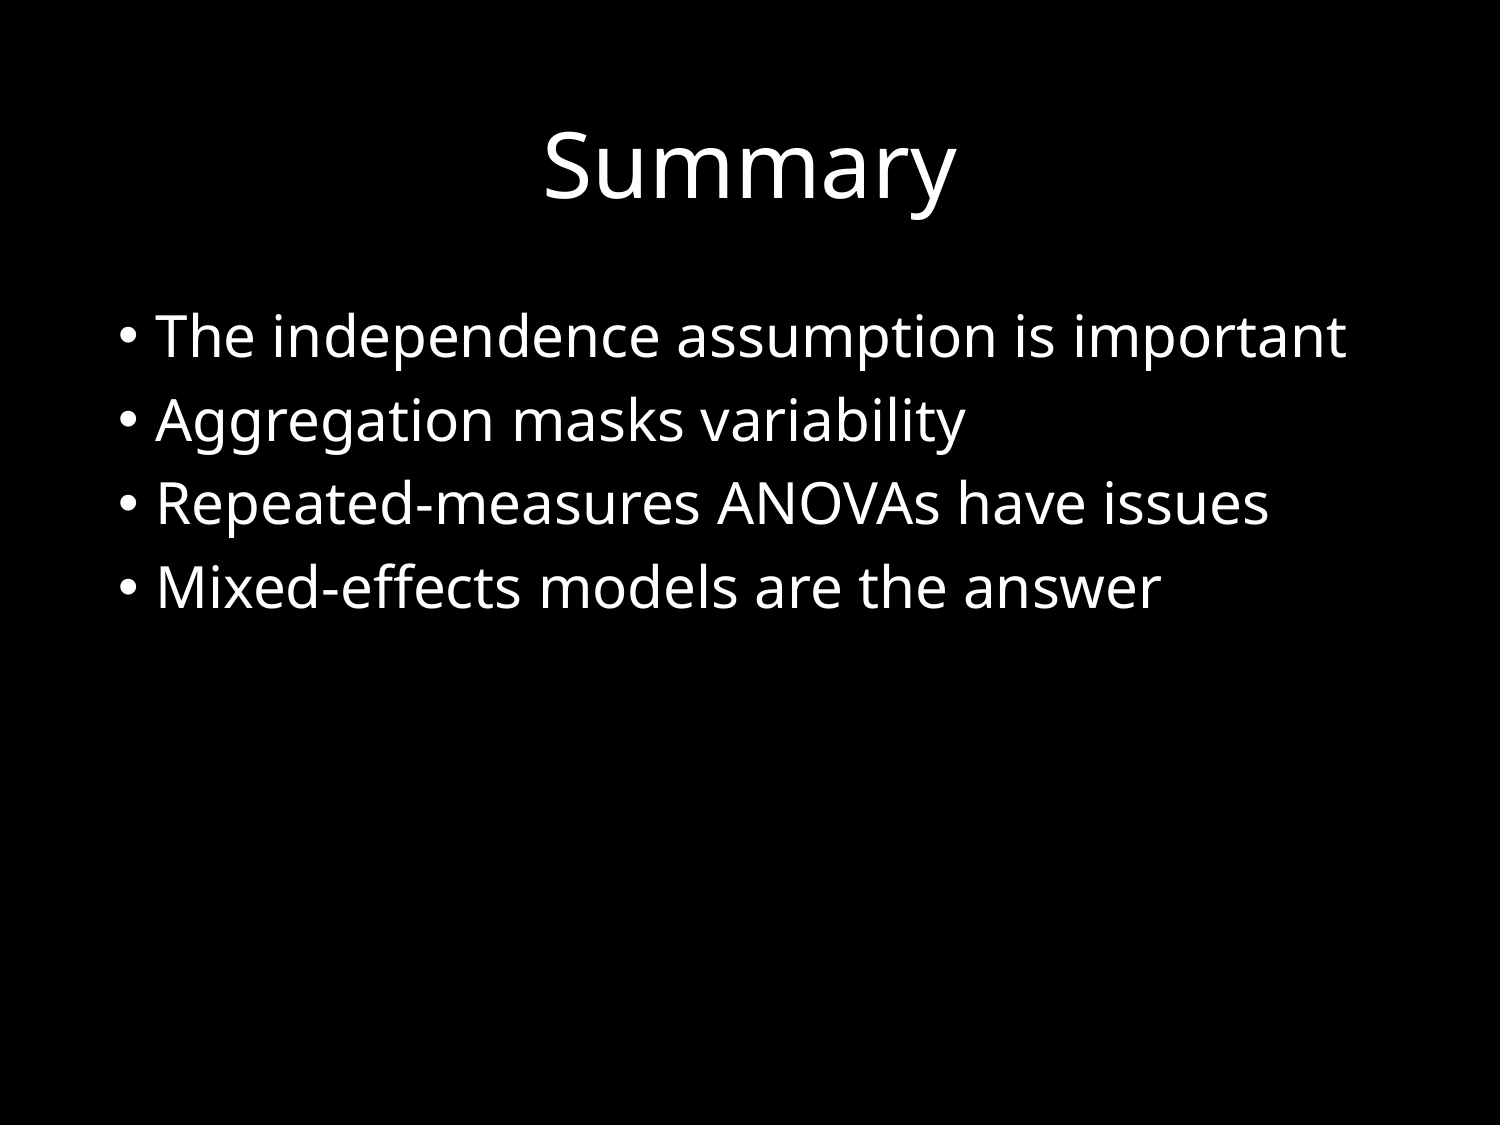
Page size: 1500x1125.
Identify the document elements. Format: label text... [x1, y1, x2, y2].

title Summary [103, 59, 1397, 278]
list The independence assumption is important Aggregation masks variability Repeated-measures ANOVAs have issues Mixed-effects models are the answer [103, 299, 1397, 1014]
